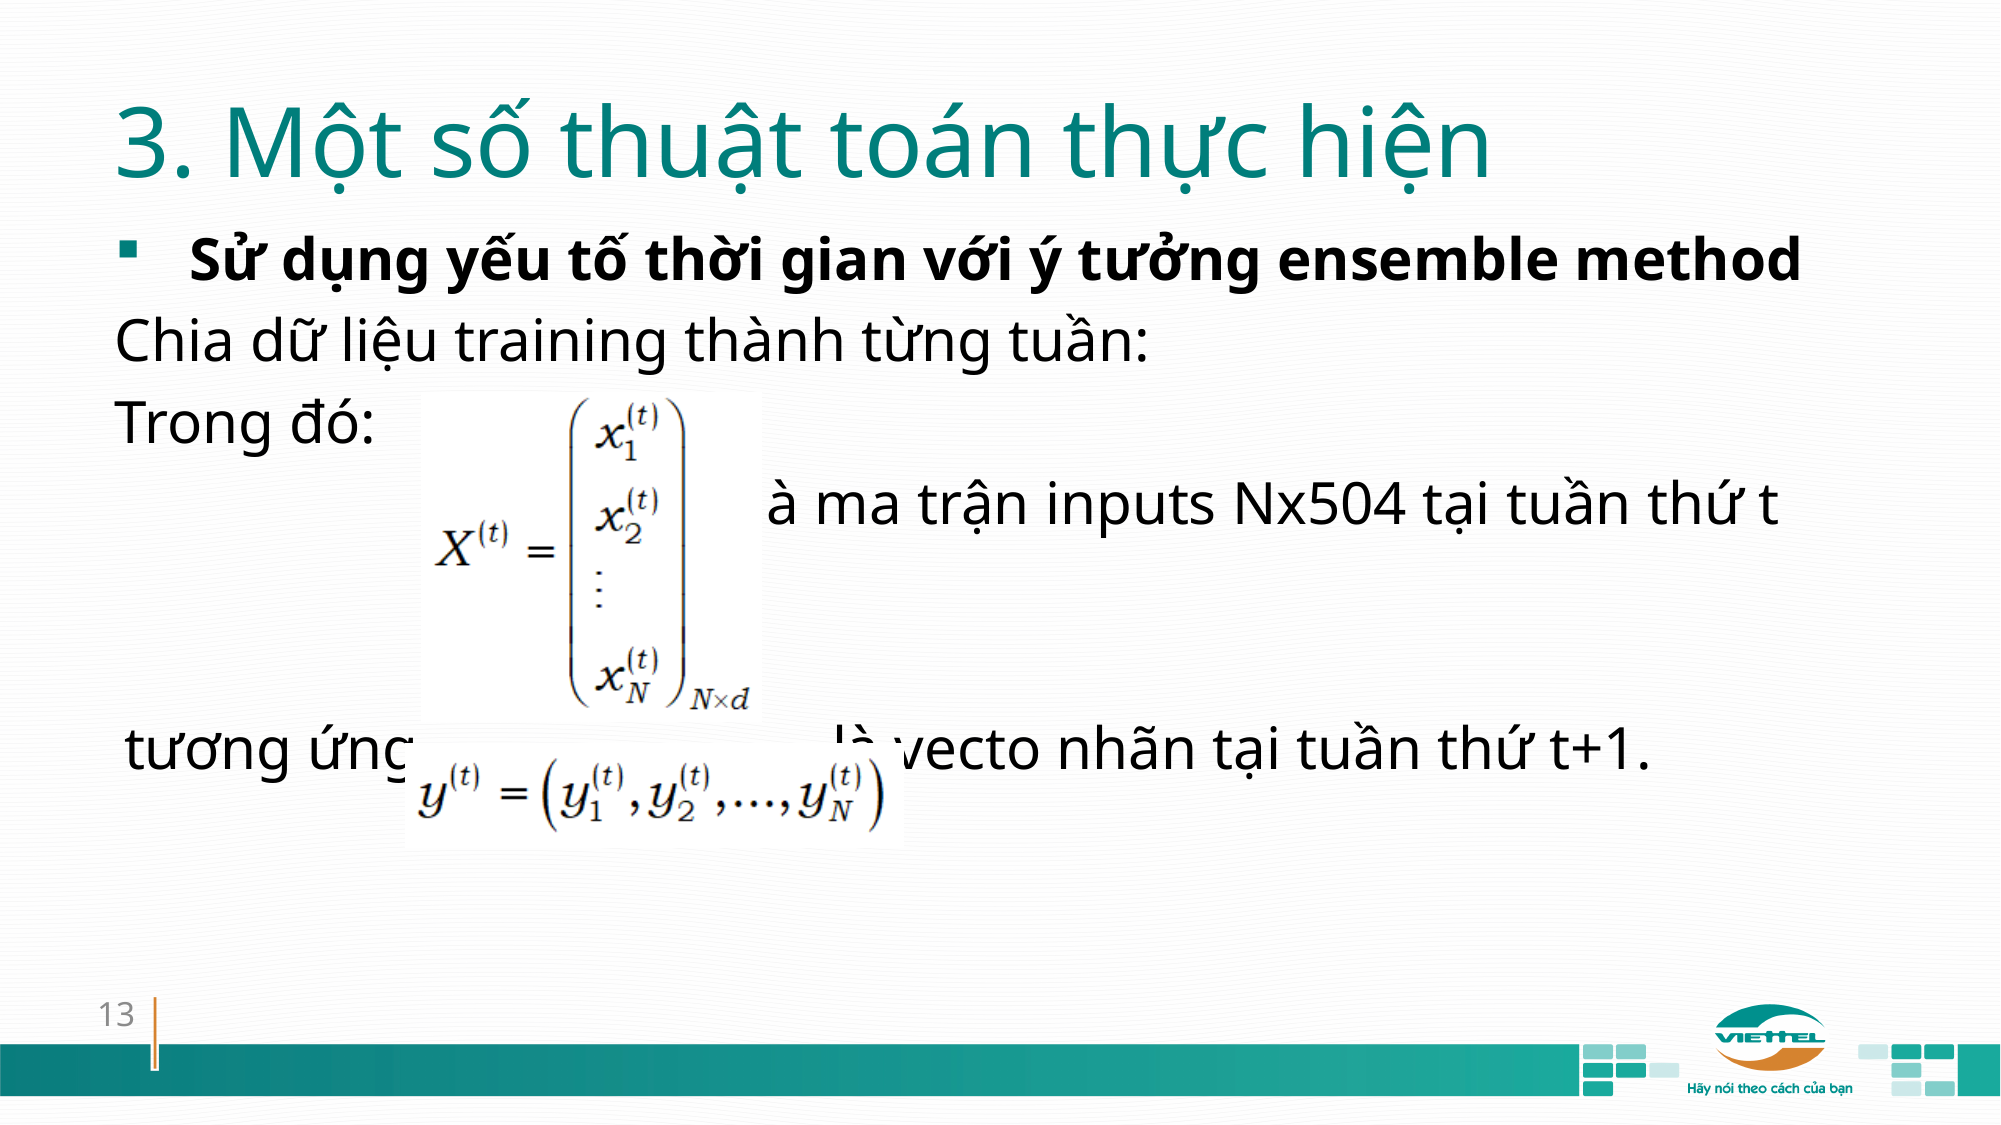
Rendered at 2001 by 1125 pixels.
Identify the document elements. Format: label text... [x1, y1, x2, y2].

picture [0, 0, 2001, 1125]
title 3. Một số thuật toán thực hiện [99, 45, 1900, 233]
slide_number 13 [50, 985, 150, 1046]
